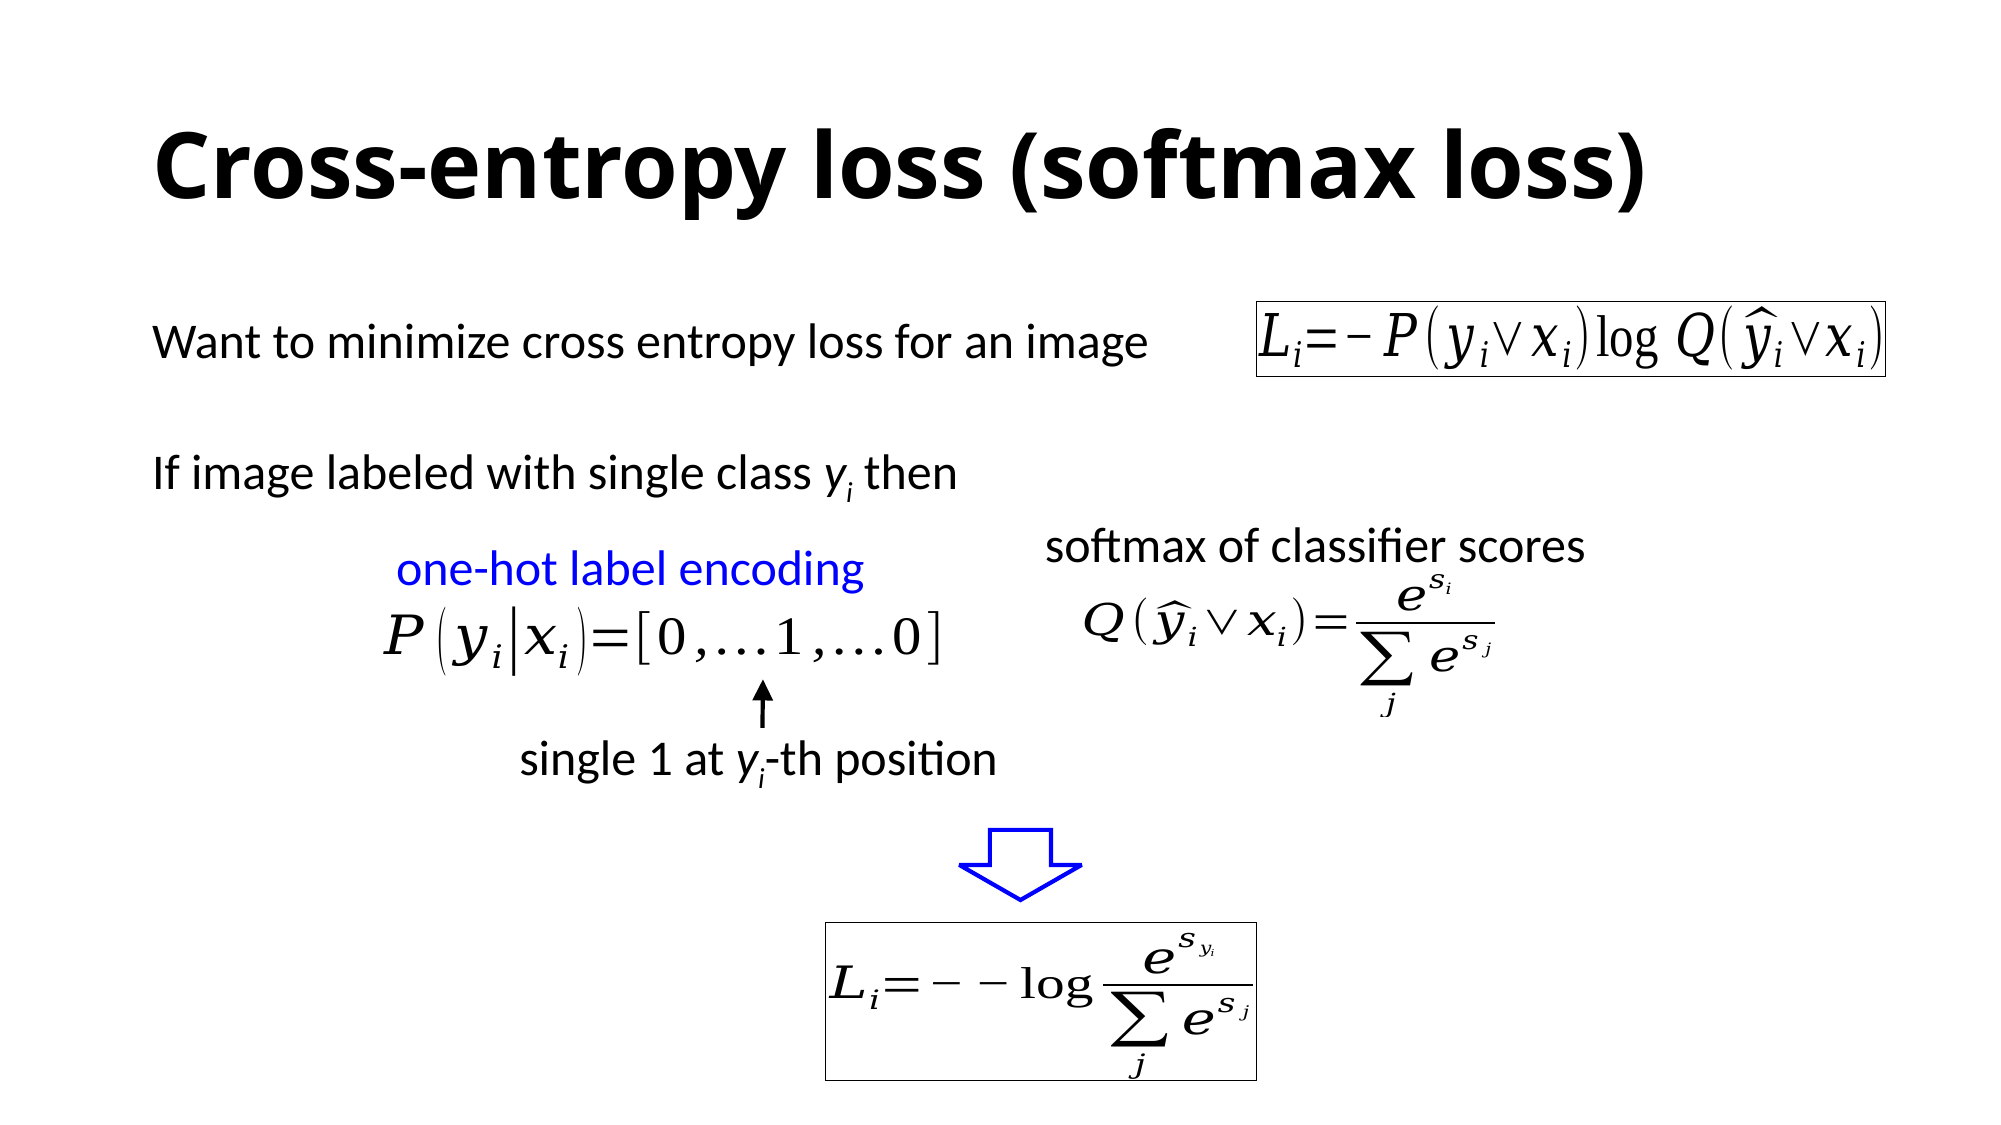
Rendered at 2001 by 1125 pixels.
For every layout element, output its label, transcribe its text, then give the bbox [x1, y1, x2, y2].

text_box softmax of classifier scores [1030, 505, 1601, 580]
text_box single 1 at yi-th position [504, 718, 1025, 802]
title Cross-entropy loss (softmax loss) [137, 59, 1863, 278]
text_box [958, 828, 1083, 902]
text_box one-hot label encoding [381, 527, 1025, 603]
text_box If image labeled with single class yi then [137, 432, 1257, 516]
